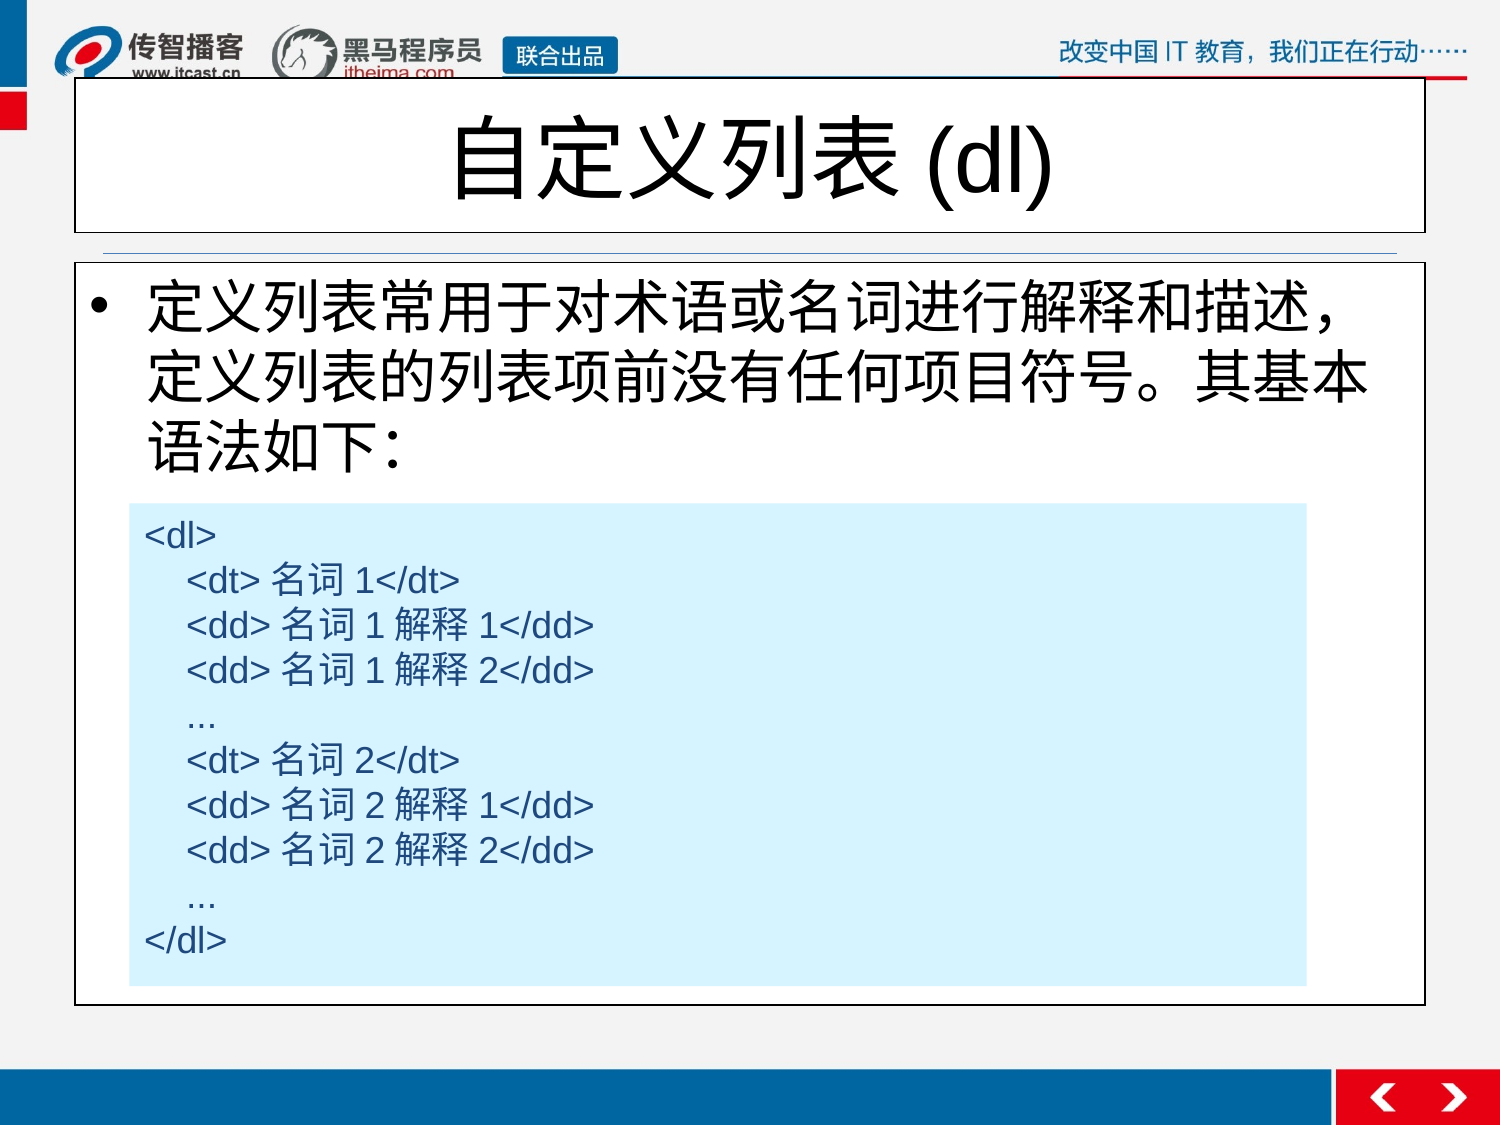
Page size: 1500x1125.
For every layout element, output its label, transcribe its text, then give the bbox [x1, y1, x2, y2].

text_box <dl> <dt>名词1</dt> <dd>名词1解释1</dd> <dd>名词1解释2</dd> ... <dt>名词2</dt> <dd>名词2解释1</dd> <dd>名词2解释2</dd> ... </dl> [129, 503, 1307, 987]
title 自定义列表(dl) [75, 78, 1425, 233]
list 定义列表常用于对术语或名词进行解释和描述，定义列表的列表项前没有任何项目符号。其基本语法如下： [75, 262, 1425, 1005]
picture [0, 0, 1500, 1125]
